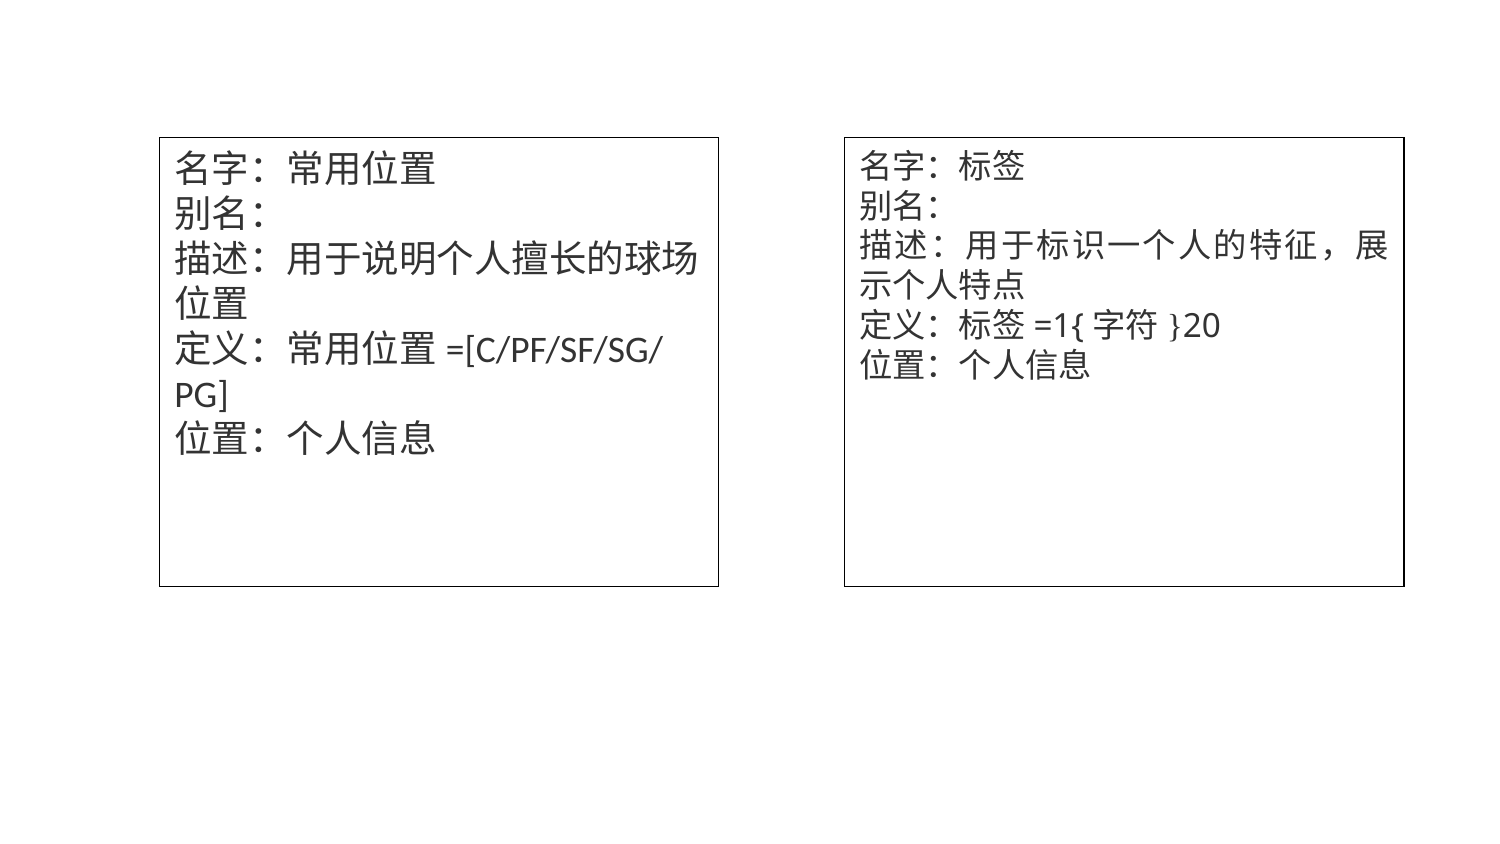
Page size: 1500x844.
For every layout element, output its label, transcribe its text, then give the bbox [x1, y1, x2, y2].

text_box 名字：标签 别名： 描述：用于标识一个人的特征，展示个人特点 定义：标签=1{字符}20 位置：个人信息 [844, 137, 1404, 587]
text_box 名字：常用位置 别名： 描述：用于说明个人擅长的球场位置 定义：常用位置=[C/PF/SF/SG/PG] 位置：个人信息 [159, 137, 719, 587]
